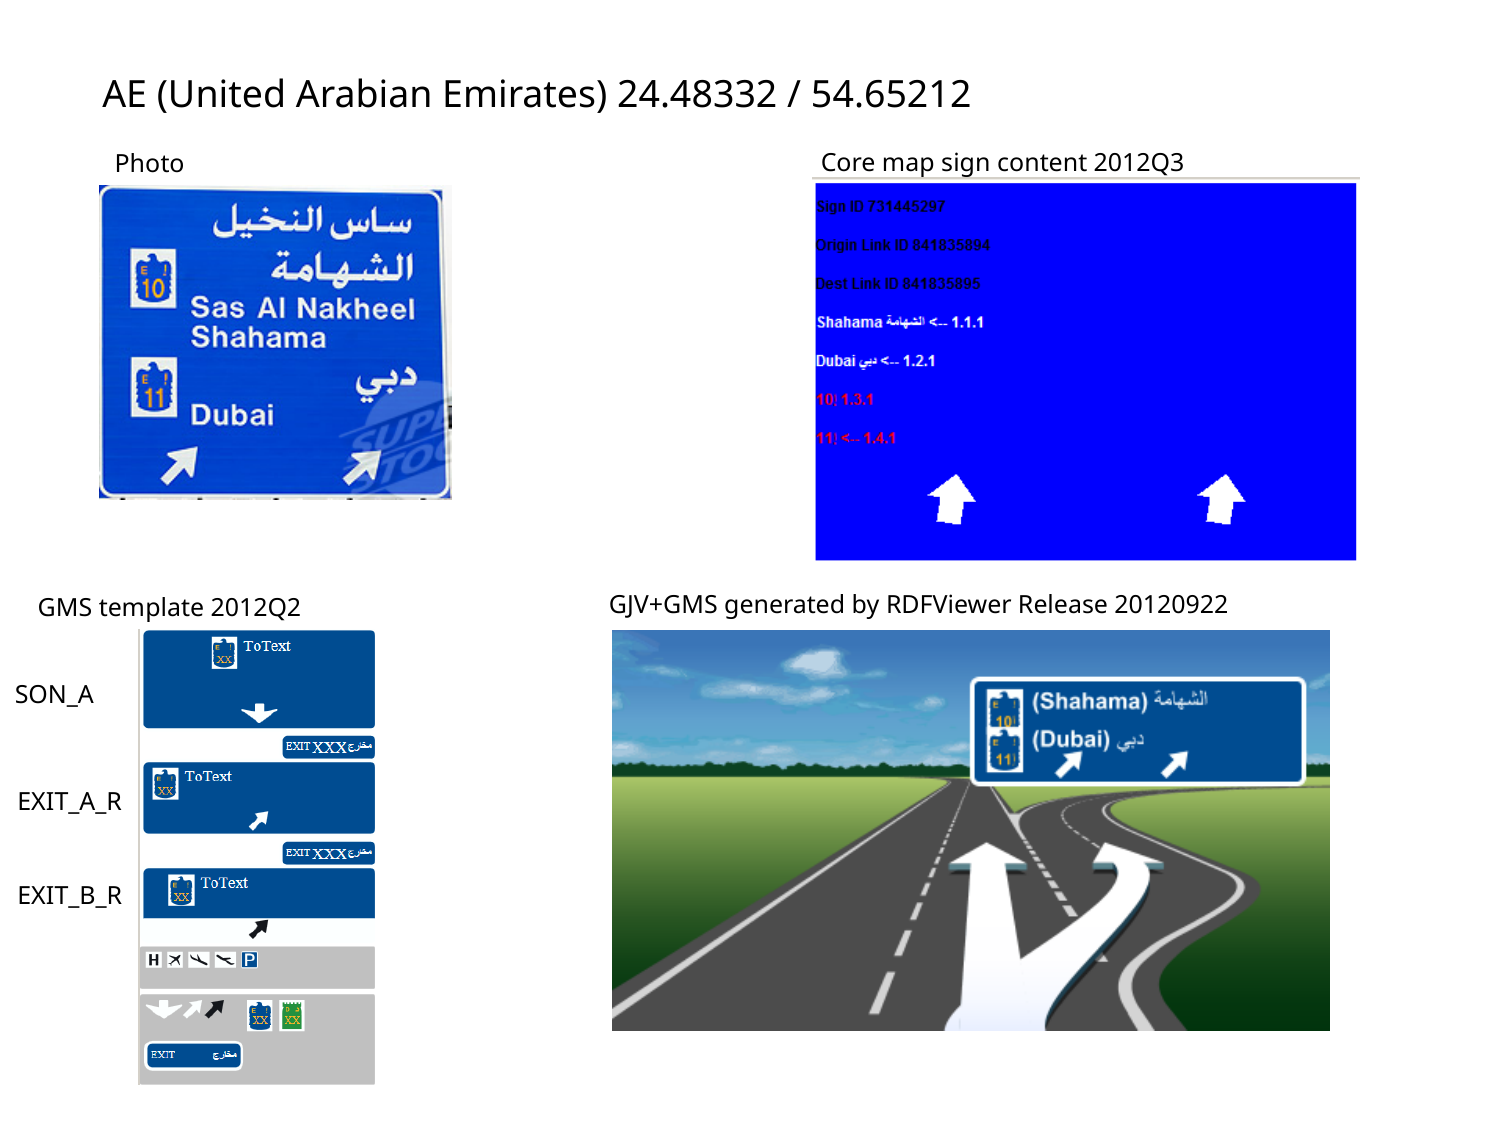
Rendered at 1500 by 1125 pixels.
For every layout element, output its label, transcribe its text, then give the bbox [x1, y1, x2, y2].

picture [612, 629, 1330, 1031]
text_box AE (United Arabian Emirates) 24.48332 / 54.65212 [87, 62, 1225, 123]
text_box GJV+GMS generated by RDFViewer Release 20120922 [594, 581, 1322, 627]
text_box Core map sign content 2012Q3 [806, 138, 1211, 184]
picture [138, 629, 375, 1085]
text_box EXIT_A_R [2, 777, 133, 823]
text_box GMS template 2012Q2 [22, 584, 411, 629]
text_box EXIT_B_R [2, 872, 133, 918]
text_box Photo [99, 139, 328, 184]
picture [99, 184, 452, 500]
text_box SON_A [0, 671, 122, 716]
picture [812, 177, 1360, 563]
